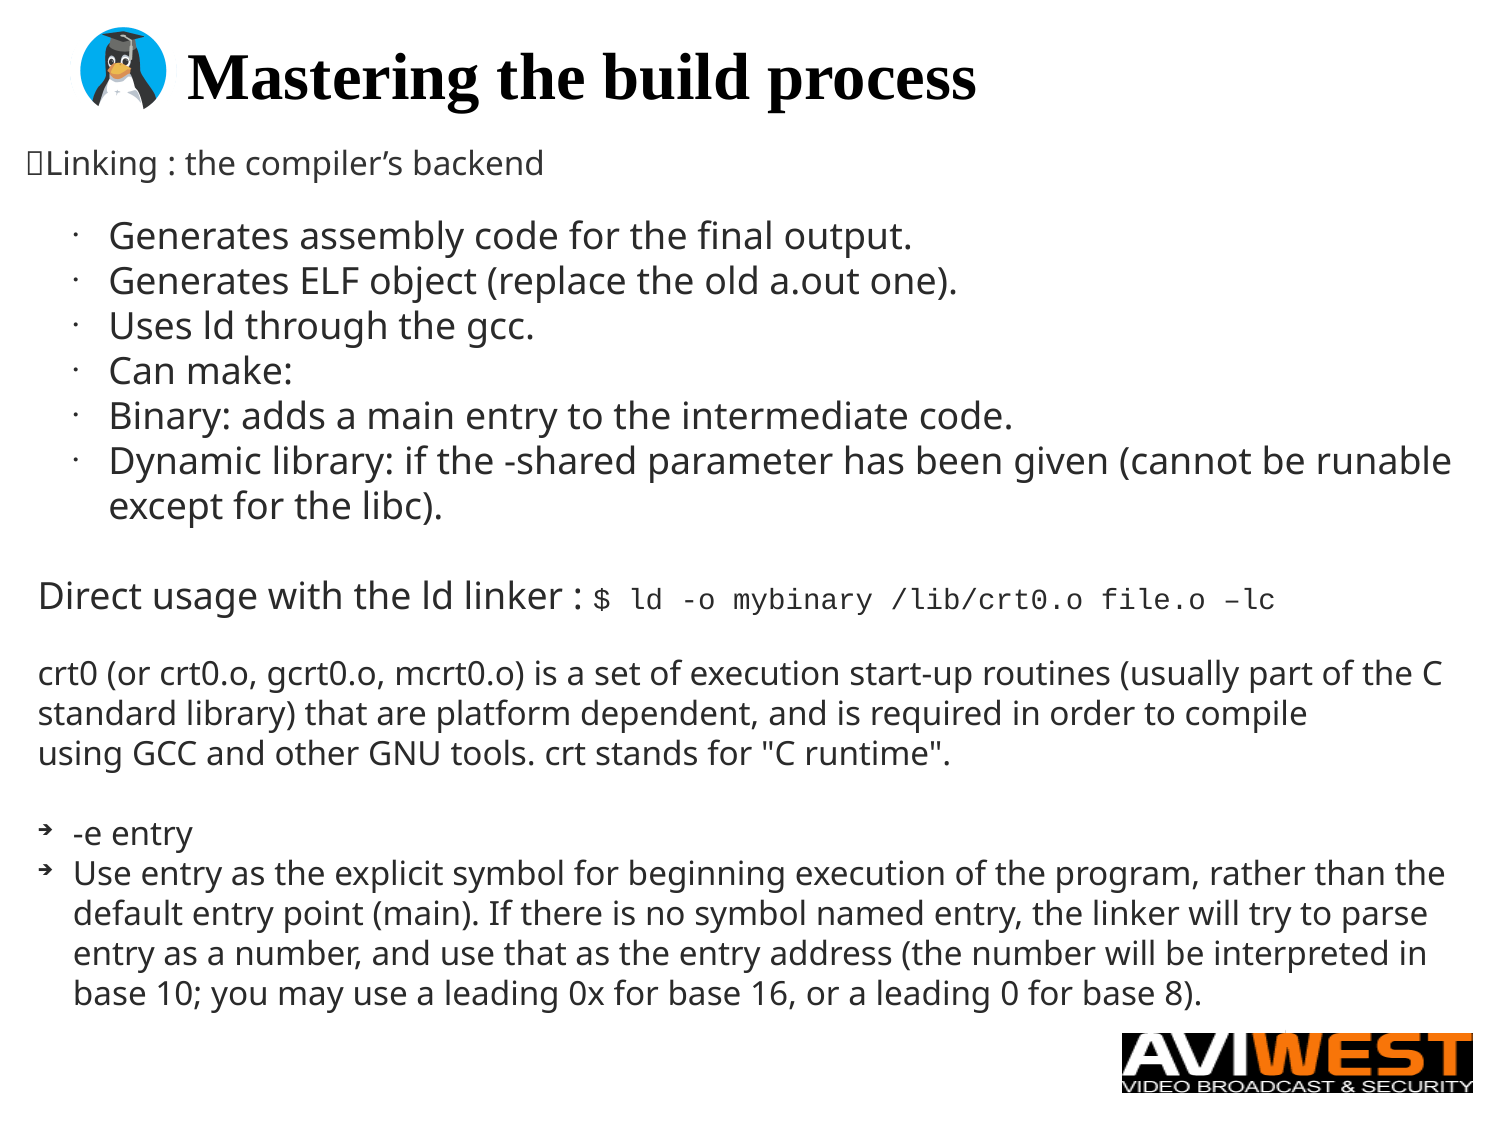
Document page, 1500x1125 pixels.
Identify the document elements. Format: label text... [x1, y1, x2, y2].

picture [69, 16, 177, 125]
text_box Generates assembly code for the final output. Generates ELF object (replace the old a.out one). Uses ld through the gcc. Can make: Binary: adds a main entry to the intermediate code. Dynamic library: if the -shared parameter has been given (cannot be runable except for the libc). Direct usage with the ld linker : $ ld -o mybinary /lib/crt0.o file.o –lc crt0 (or crt0.o, gcrt0.o, mcrt0.o) is a set of execution start-up routines (usually part of the C standard library) that are platform dependent, and is required in order to compile using GCC and other GNU tools. crt stands for "C runtime". -e entry Use entry as the explicit symbol for beginning execution of the program, rather than the default entry point (main). If there is no symbol named entry, the linker will try to parse entry as a number, and use that as the entry address (the number will be interpreted in base 10; you may use a leading 0x for base 16, or a leading 0 for base 8). [37, 212, 1455, 1125]
picture [1455, 1033, 1473, 1093]
text_box Linking : the compiler’s backend [24, 112, 1375, 212]
text_box Mastering the build process [187, 25, 1498, 130]
